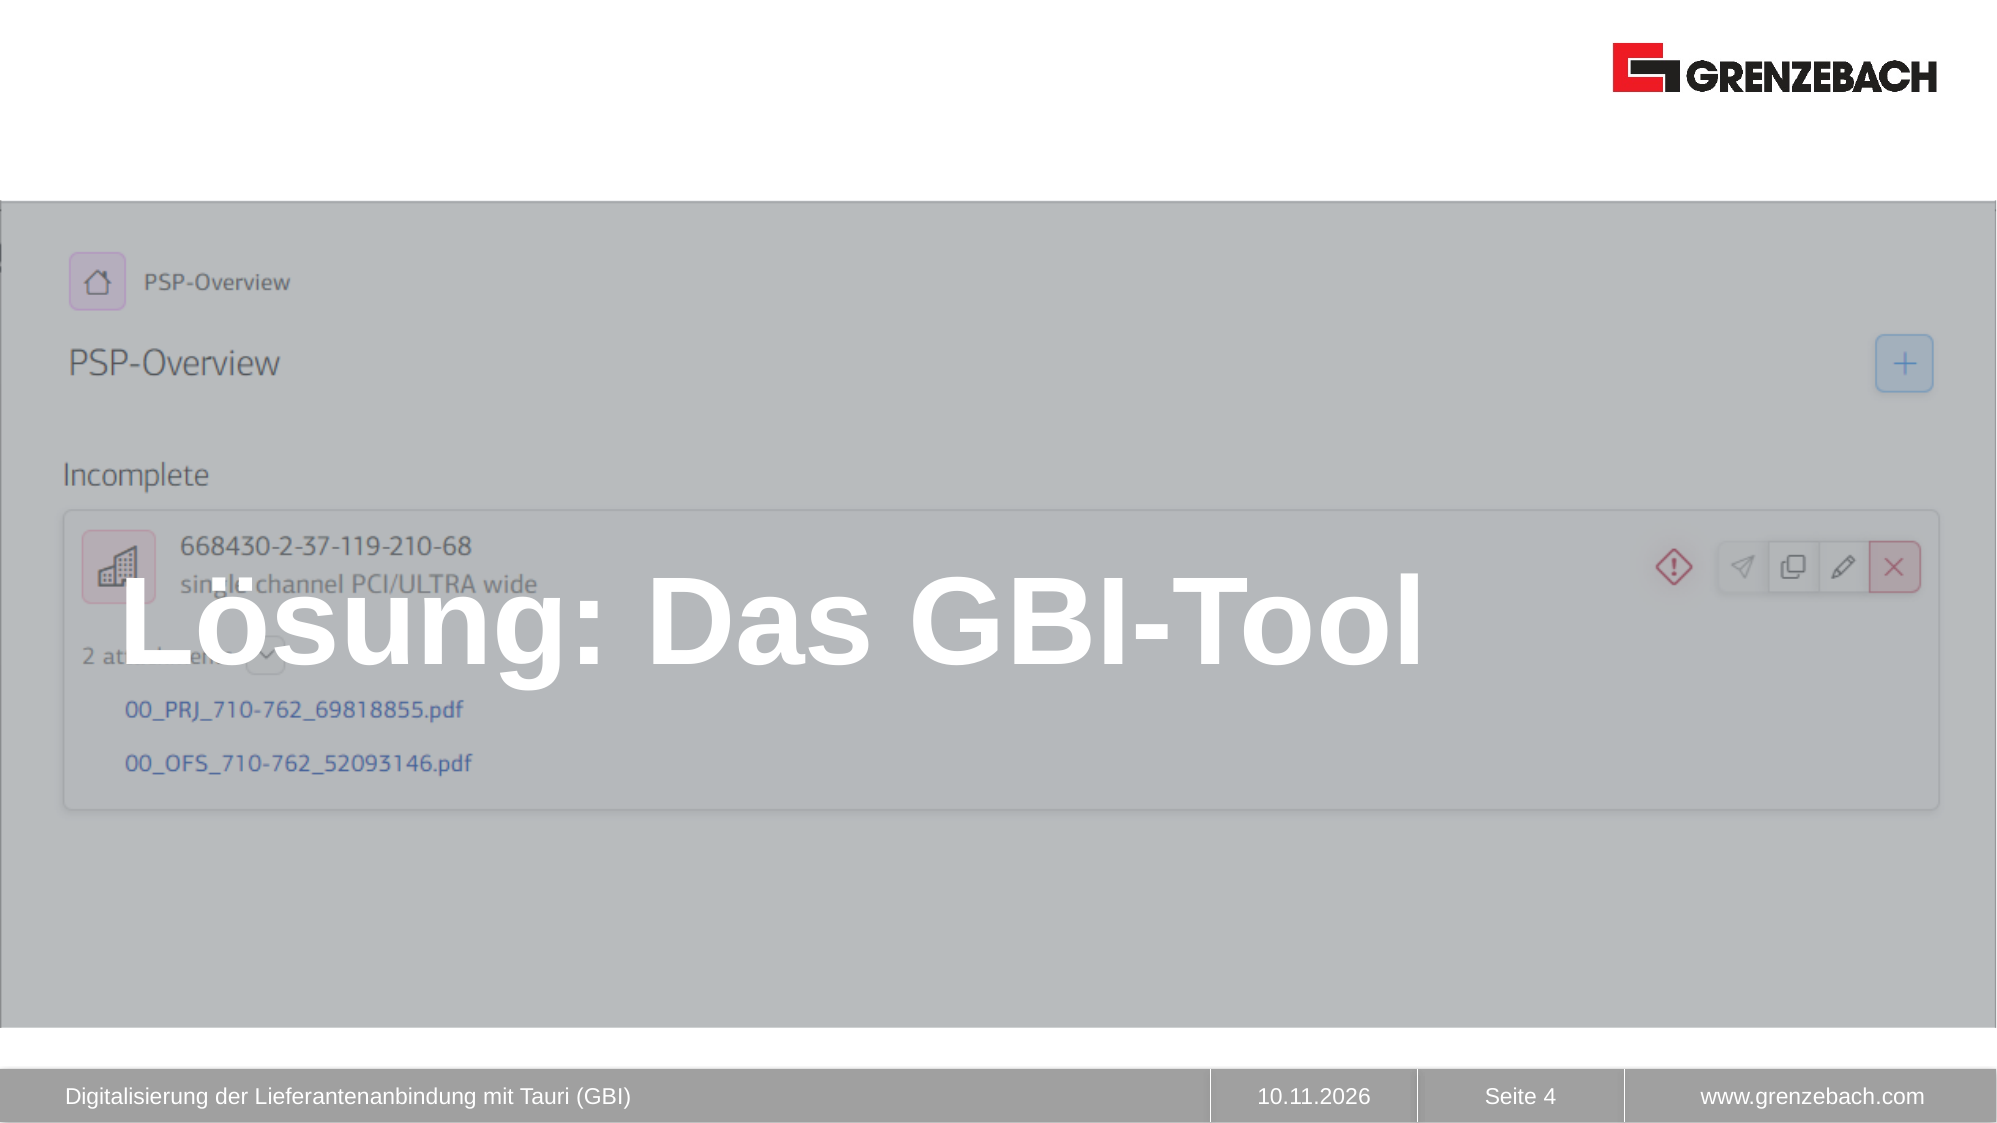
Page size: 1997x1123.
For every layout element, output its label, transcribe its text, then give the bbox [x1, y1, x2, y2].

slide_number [1216, 1068, 1412, 1123]
picture [1612, 41, 1937, 93]
footer Digitalisierung der Lieferantenanbindung mit Tauri (GBI) [59, 1068, 1205, 1122]
picture [0, 200, 1997, 1028]
slide_number Seite 4 [1423, 1068, 1619, 1122]
